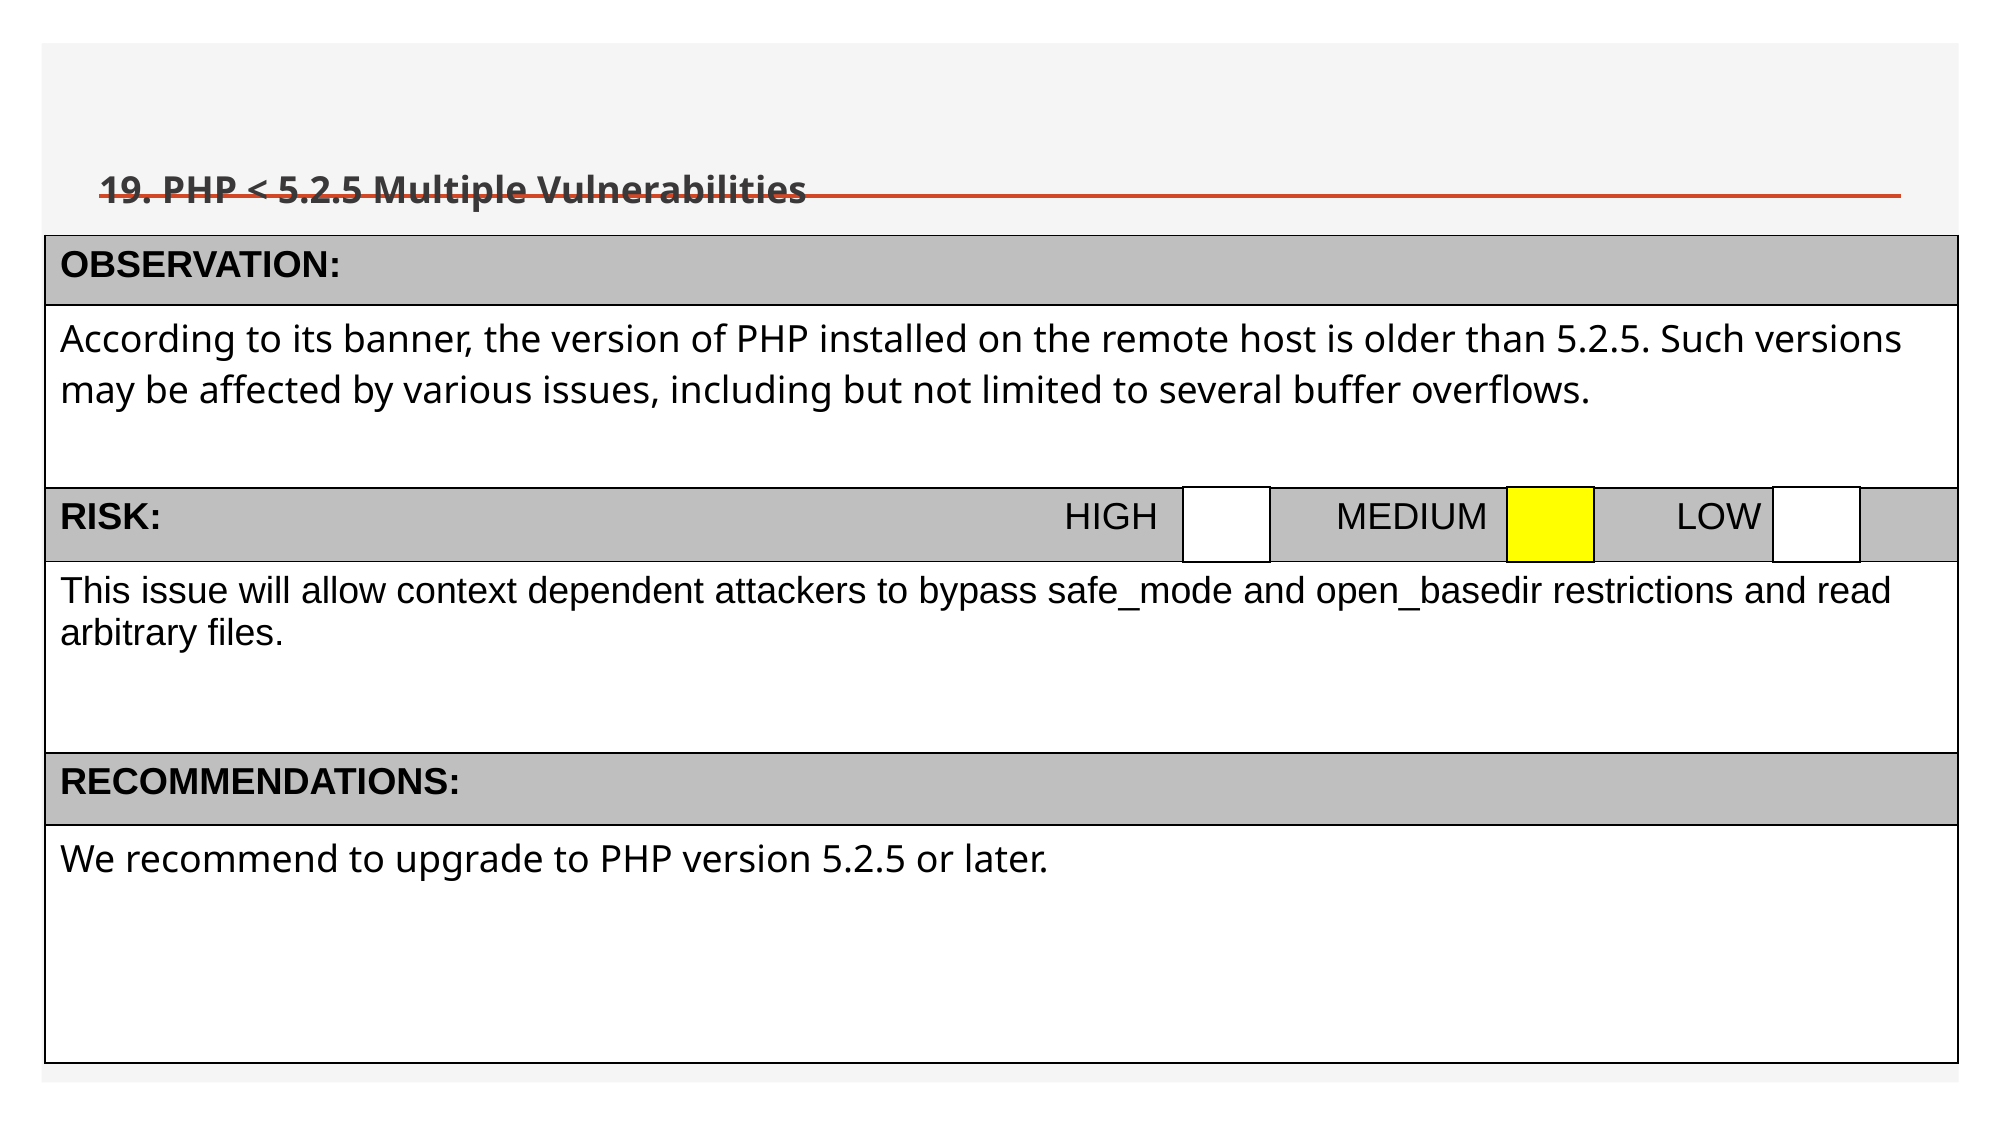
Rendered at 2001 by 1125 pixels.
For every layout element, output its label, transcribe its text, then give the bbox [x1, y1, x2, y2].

table_cell RECOMMENDATIONS: [46, 754, 1957, 824]
text_box [1182, 487, 1270, 563]
table_cell RISK: HIGH MEDIUM LOW [46, 489, 1182, 561]
table_cell RISK: HIGH MEDIUM LOW [1595, 489, 1772, 561]
table_cell This issue will allow context dependent attackers to bypass safe_mode and open_basedir restrictions and read arbitrary files. [46, 562, 1957, 752]
table_cell RISK: HIGH MEDIUM LOW [1270, 489, 1507, 561]
table_cell RISK: HIGH MEDIUM LOW [1860, 489, 1957, 561]
text_box [1507, 487, 1595, 563]
title 19. PHP < 5.2.5 Multiple Vulnerabilities [84, 157, 1213, 235]
text_box [1772, 487, 1860, 563]
table_cell According to its banner, the version of PHP installed on the remote host is older than 5.2.5. Such versions may be affected by various issues, including but not limited to several buffer overflows. [46, 306, 1957, 487]
table_header OBSERVATION: [46, 236, 1957, 304]
table_cell We recommend to upgrade to PHP version 5.2.5 or later. [46, 826, 1957, 1062]
